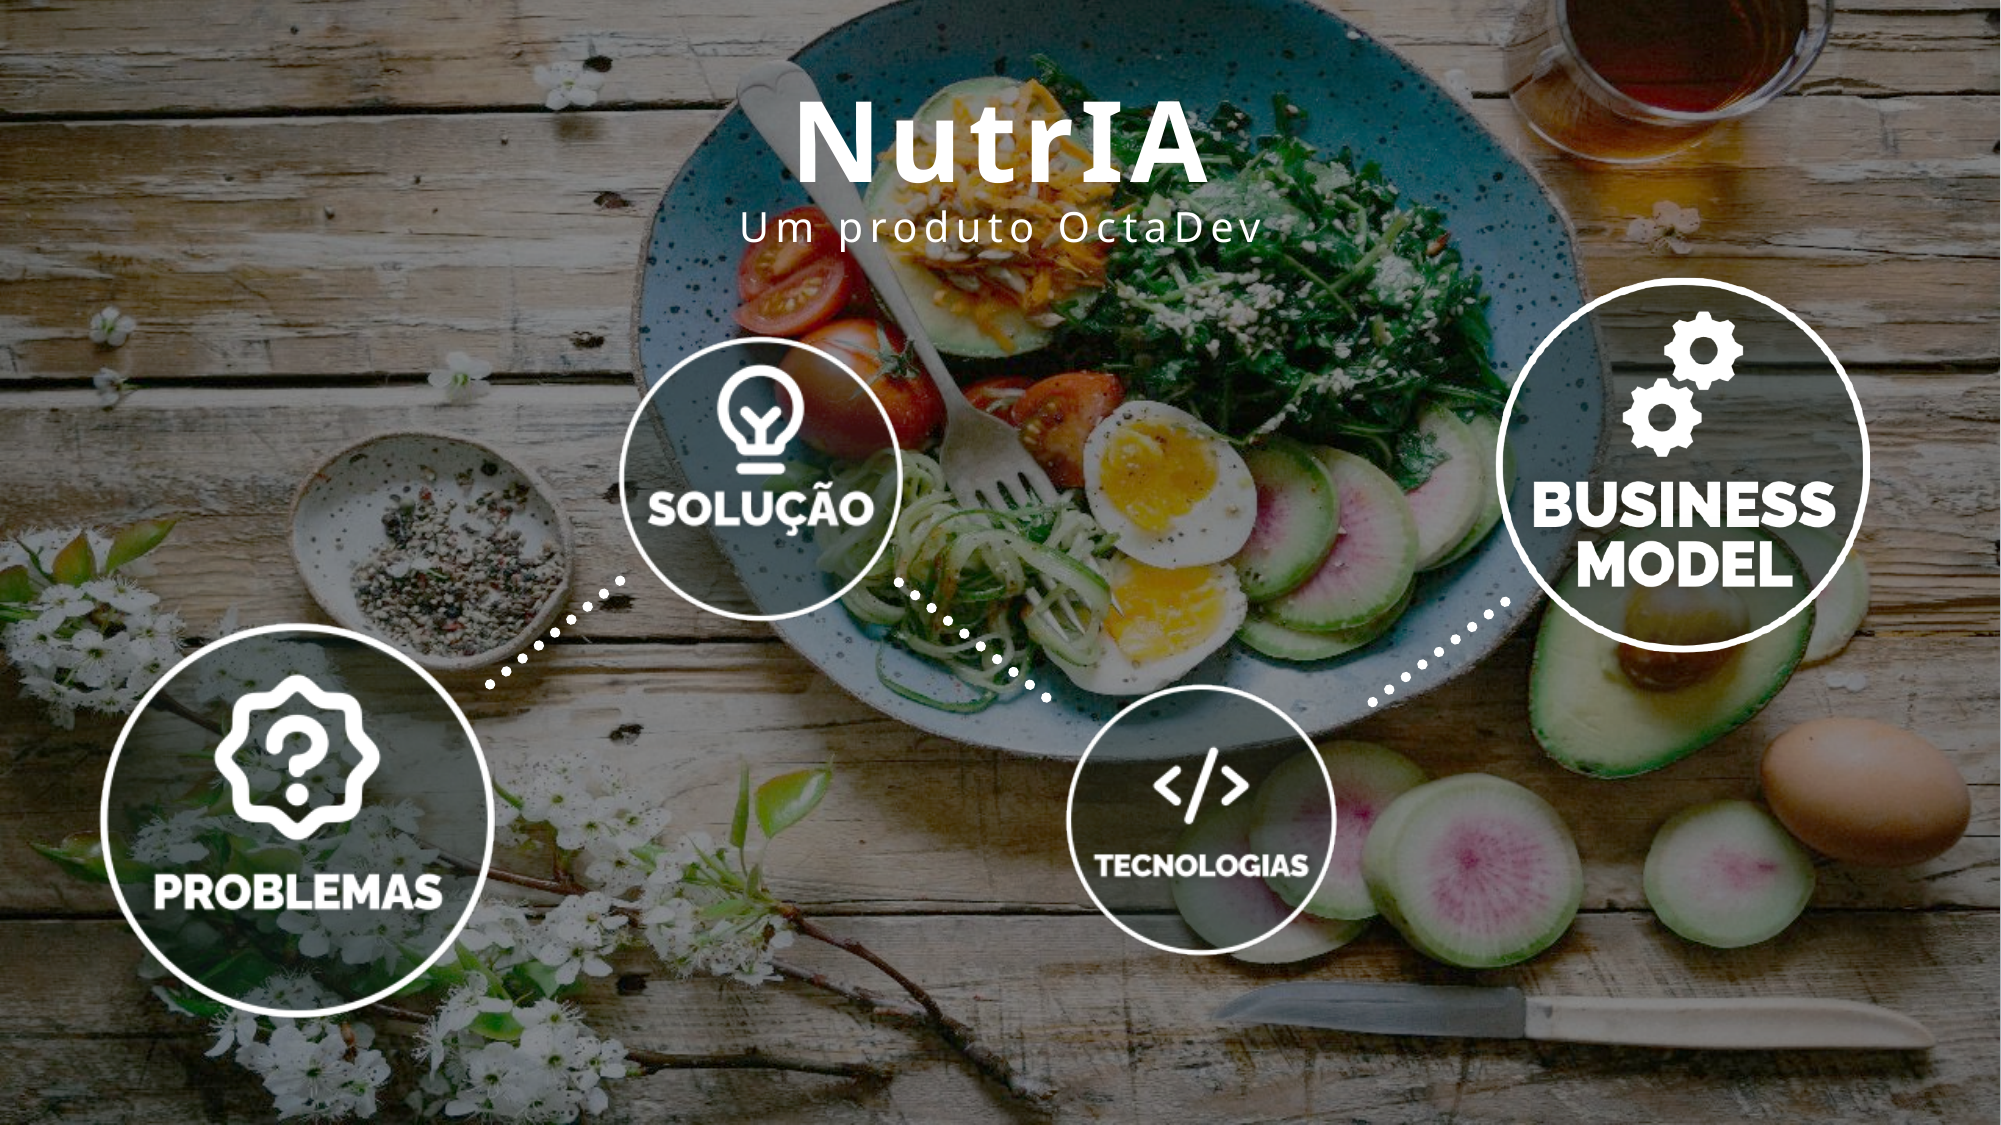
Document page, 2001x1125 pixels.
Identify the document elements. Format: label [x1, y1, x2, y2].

text_box [1356, 601, 1506, 715]
text_box [888, 574, 1047, 699]
text_box [489, 575, 626, 685]
picture [0, 0, 2000, 1125]
